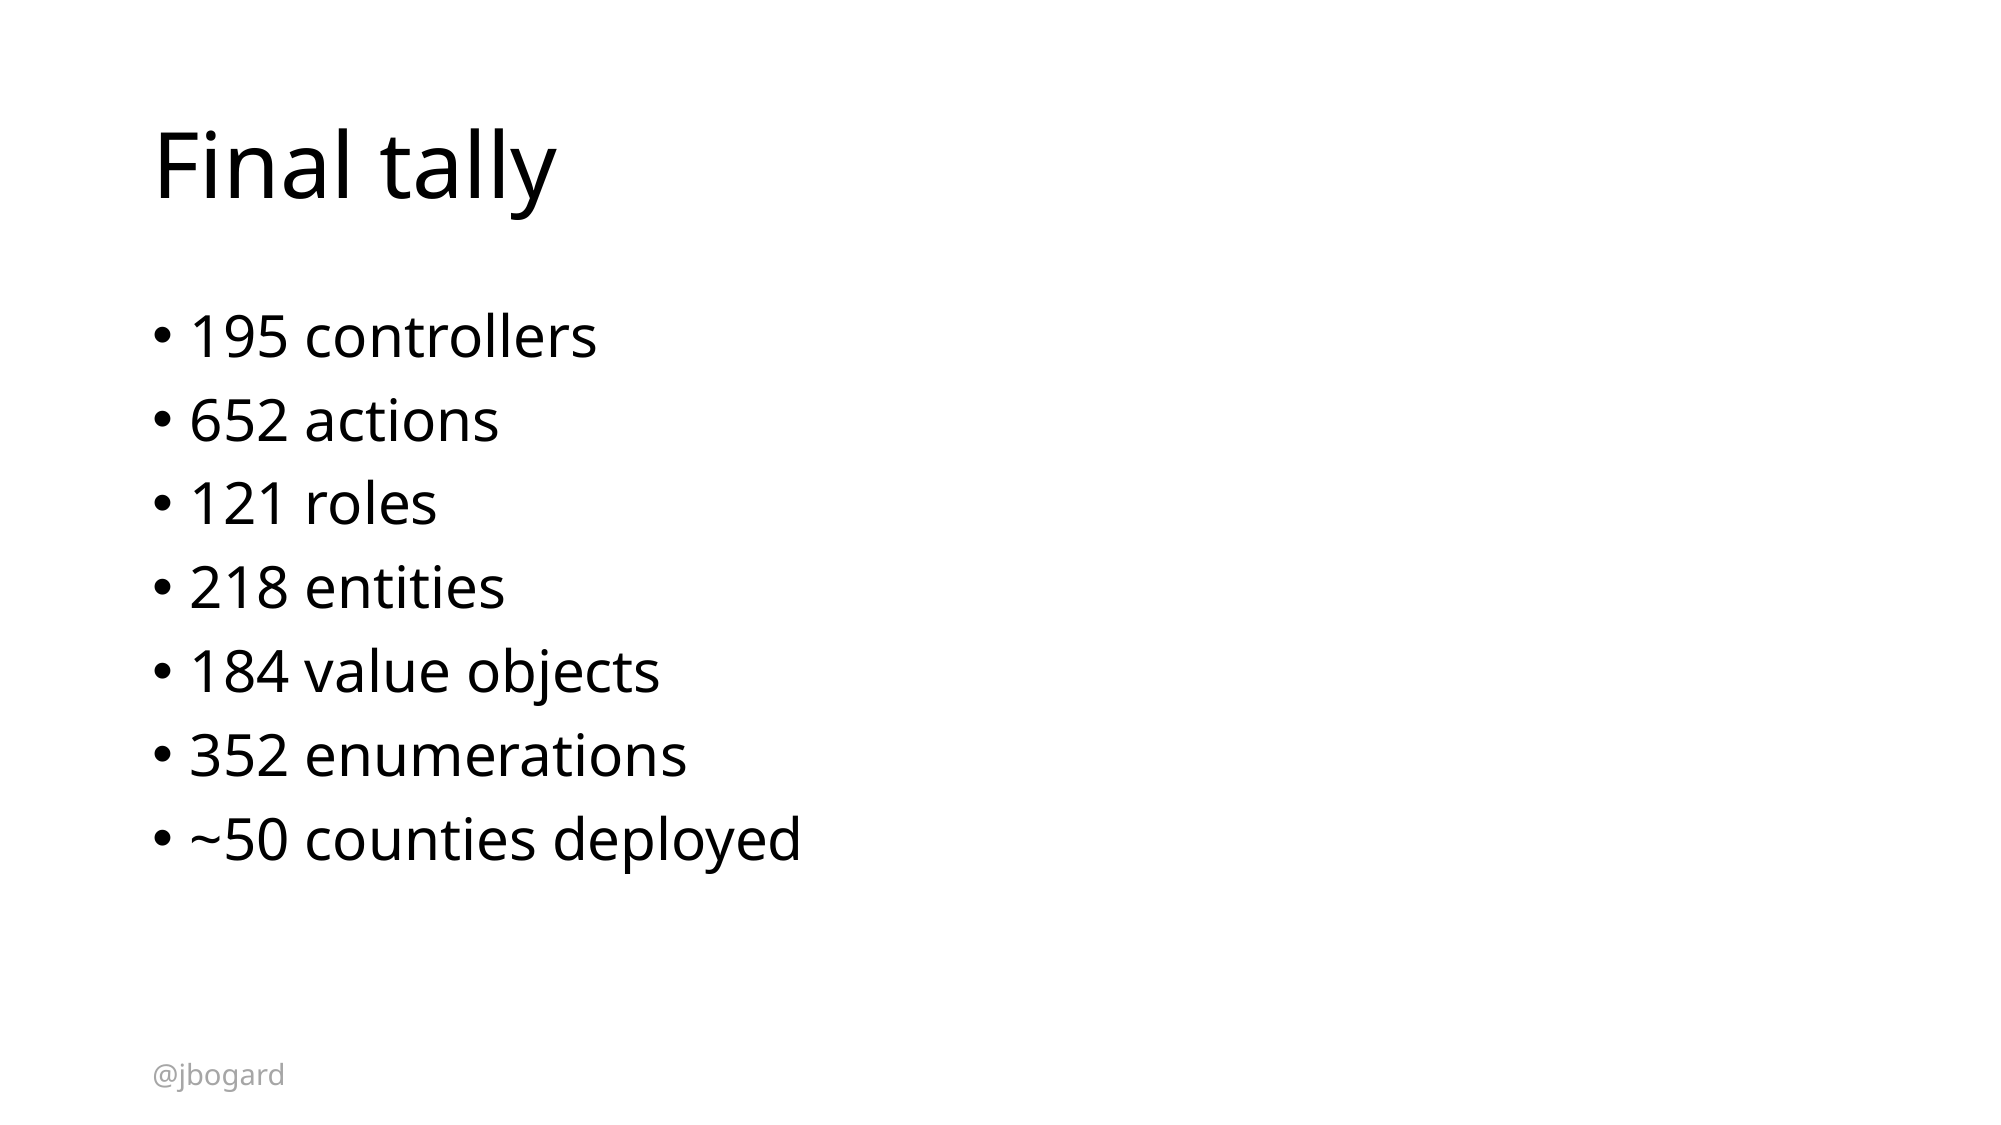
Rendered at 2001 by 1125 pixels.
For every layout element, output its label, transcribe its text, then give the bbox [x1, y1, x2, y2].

title Final tally [137, 59, 1863, 278]
list 195 controllers 652 actions 121 roles 218 entities 184 value objects 352 enumerations ~50 counties deployed [137, 299, 1863, 1014]
